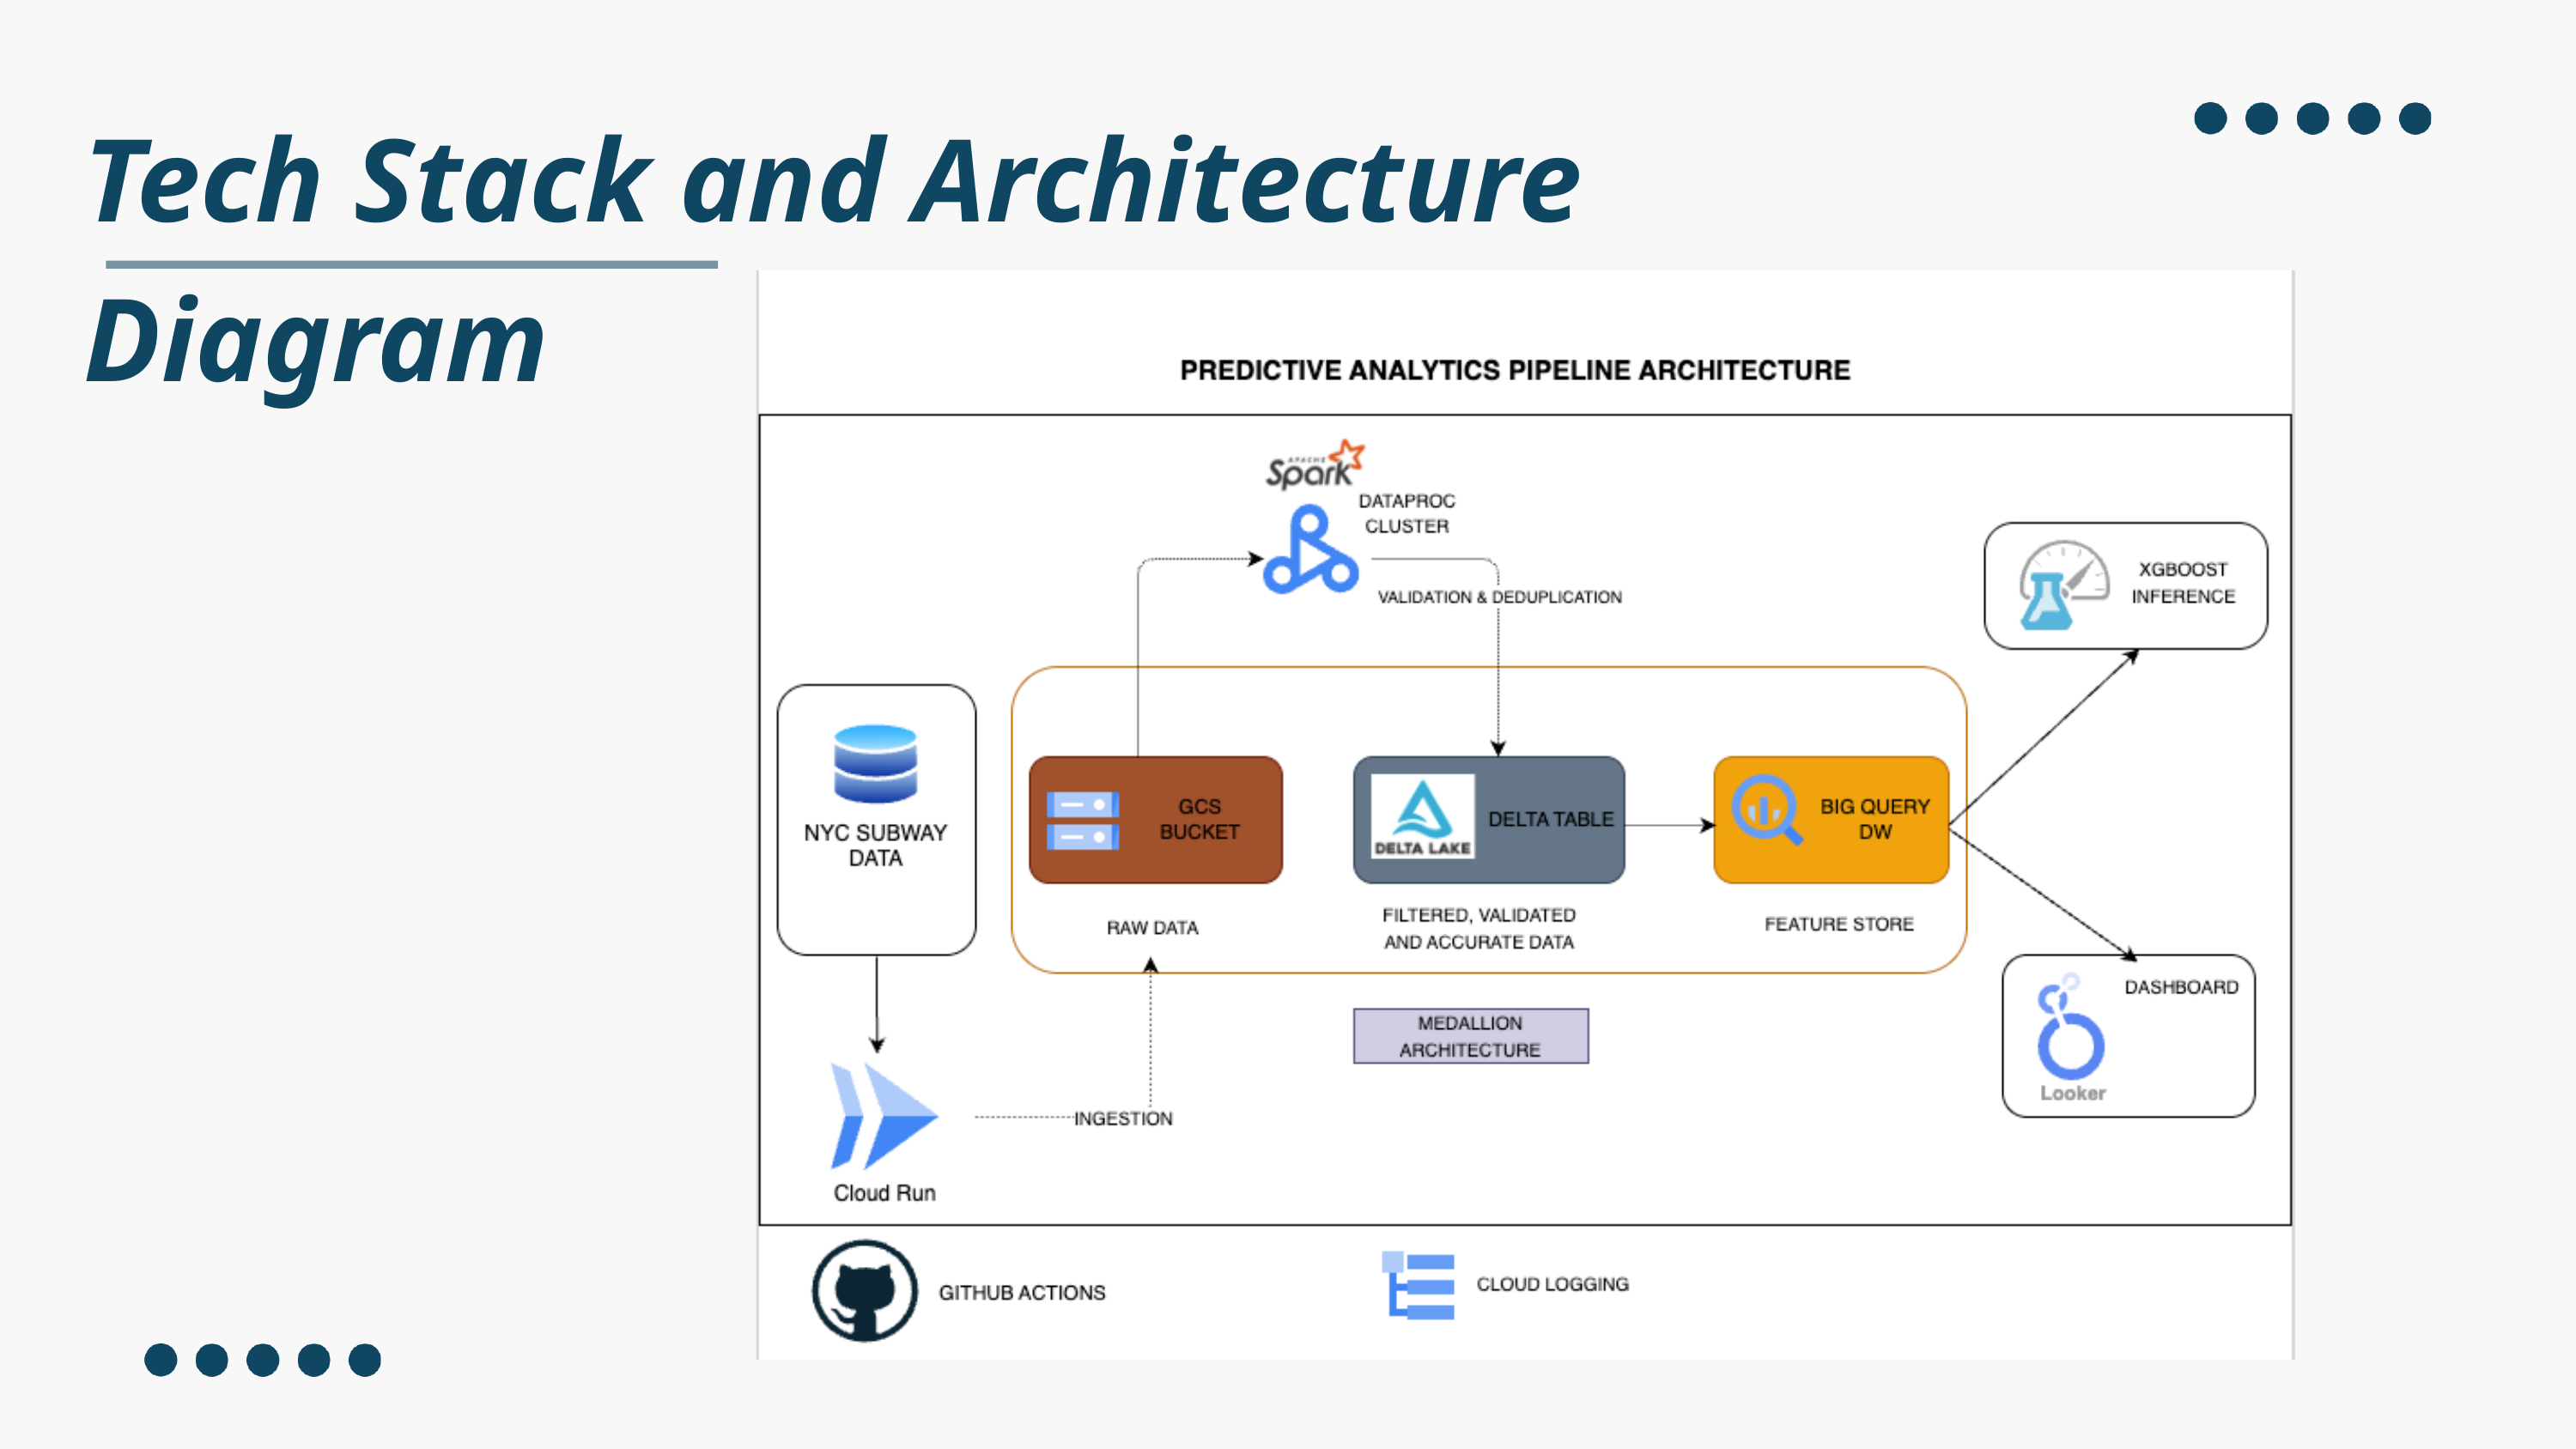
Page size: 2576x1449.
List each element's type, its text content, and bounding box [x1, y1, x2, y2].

text_box [756, 270, 2296, 1360]
text_box Tech Stack and Architecture Diagram [83, 84, 2066, 405]
text_box [2194, 100, 2432, 136]
text_box [144, 1342, 381, 1378]
